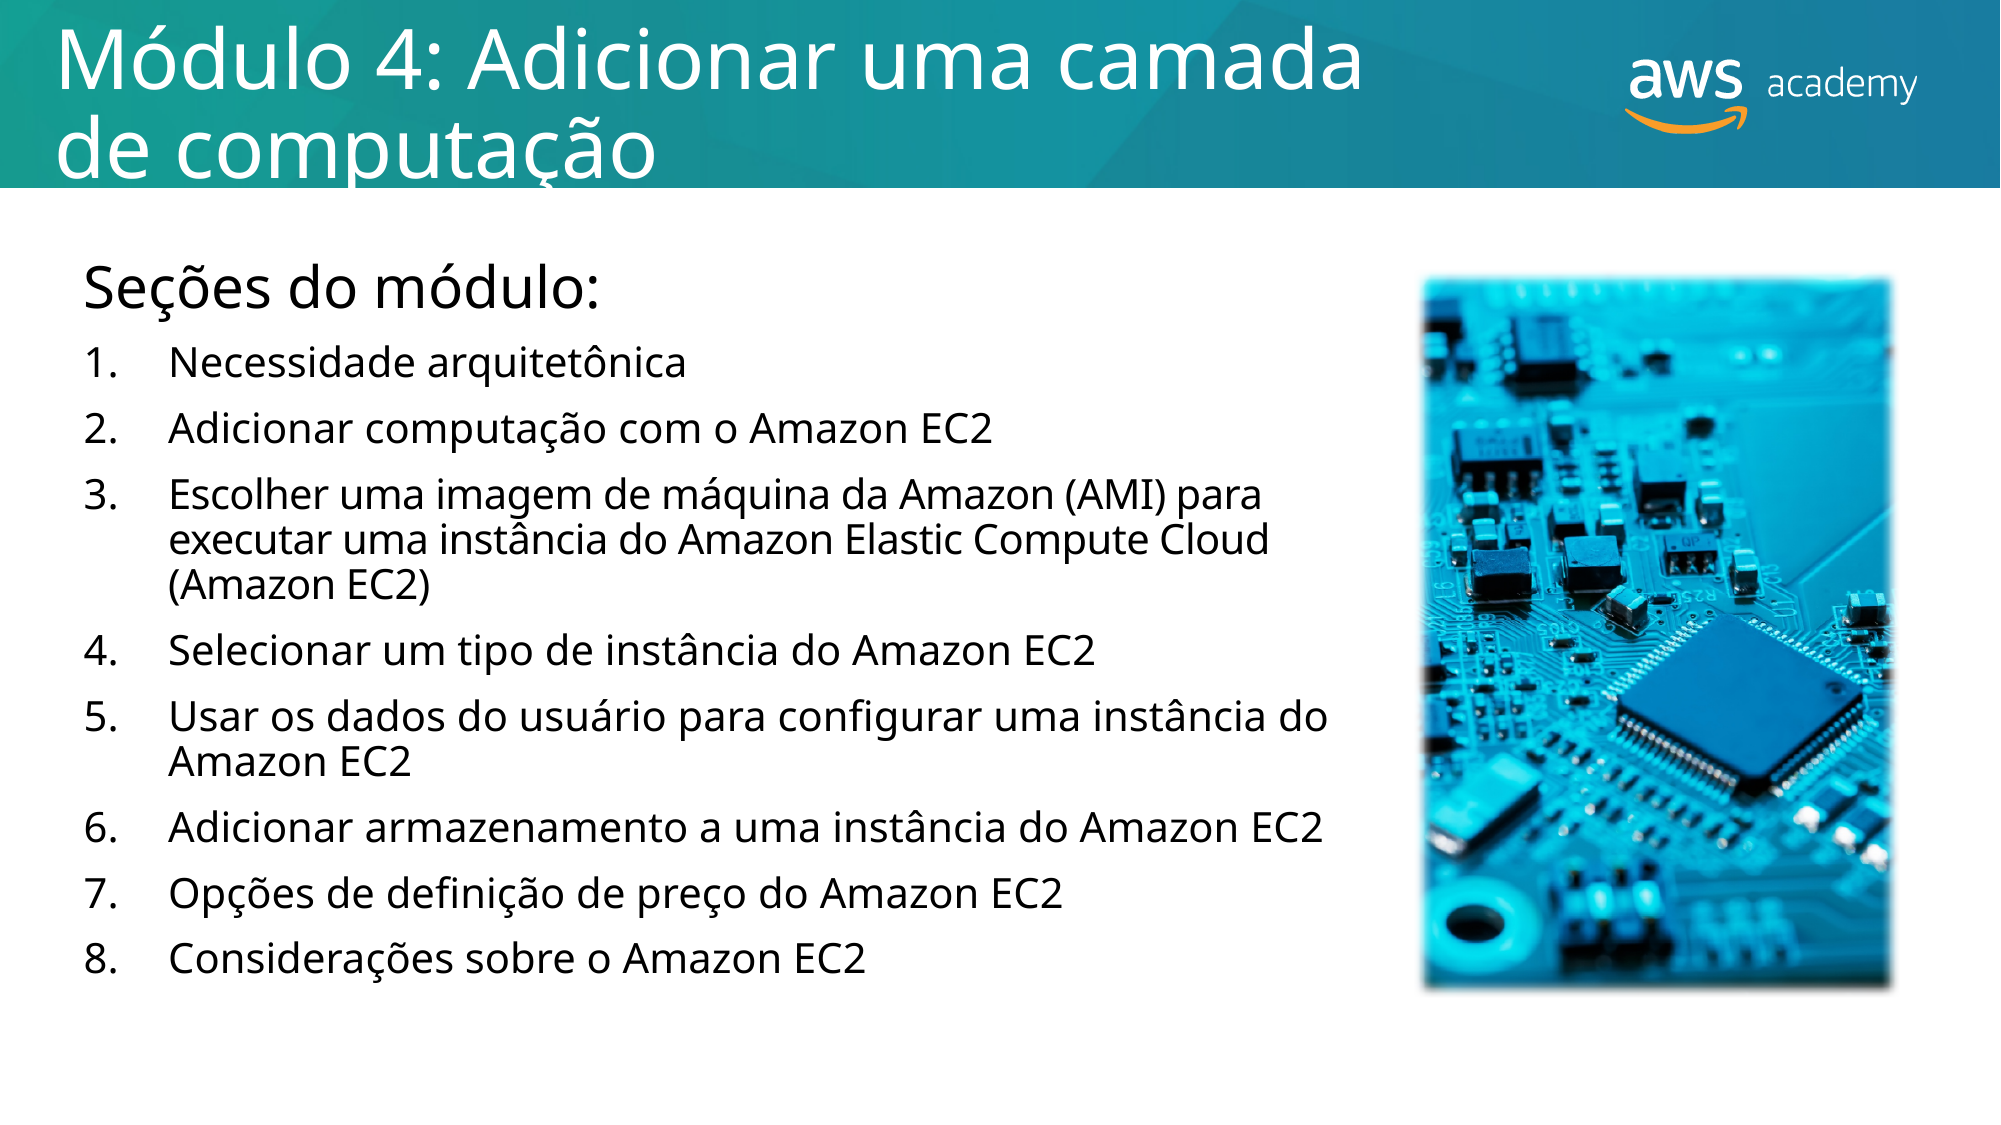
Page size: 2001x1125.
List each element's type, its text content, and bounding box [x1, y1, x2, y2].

picture [1414, 269, 1900, 998]
title Módulo 4: Adicionar uma camada de computação [39, 43, 1500, 172]
list Seções do módulo: Necessidade arquitetônica Adicionar computação com o Amazon EC2 Escolher uma imagem de máquina da Amazon (AMI) para executar uma instância do Amazon Elastic Compute Cloud (Amazon EC2) Selecionar um tipo de instância do Amazon EC2 Usar os dados do usuário para configurar uma instância do Amazon EC2 Adicionar armazenamento a uma instância do Amazon EC2 Opções de definição de preço do Amazon EC2 Considerações sobre o Amazon EC2 [68, 250, 1415, 1014]
picture [0, 0, 2000, 188]
